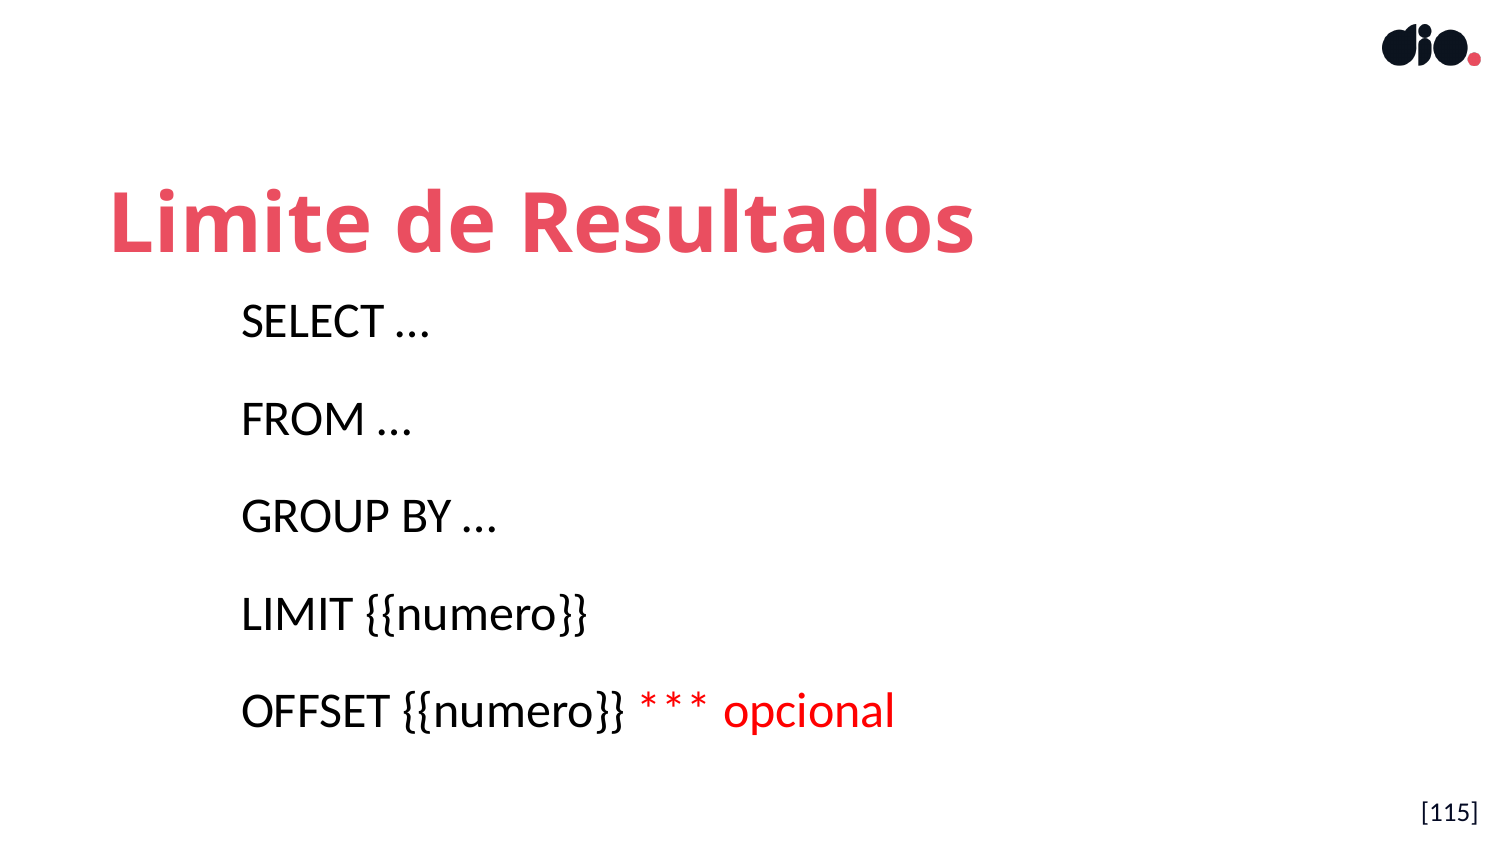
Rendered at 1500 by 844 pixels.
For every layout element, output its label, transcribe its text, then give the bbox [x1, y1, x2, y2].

text_box SELECT … FROM … GROUP BY … LIMIT {{numero}} OFFSET {{numero}} *** opcional [75, 175, 1391, 833]
picture [1382, 24, 1481, 67]
slide_number [115] [1403, 779, 1494, 844]
text_box Limite de Resultados [92, 142, 1408, 281]
